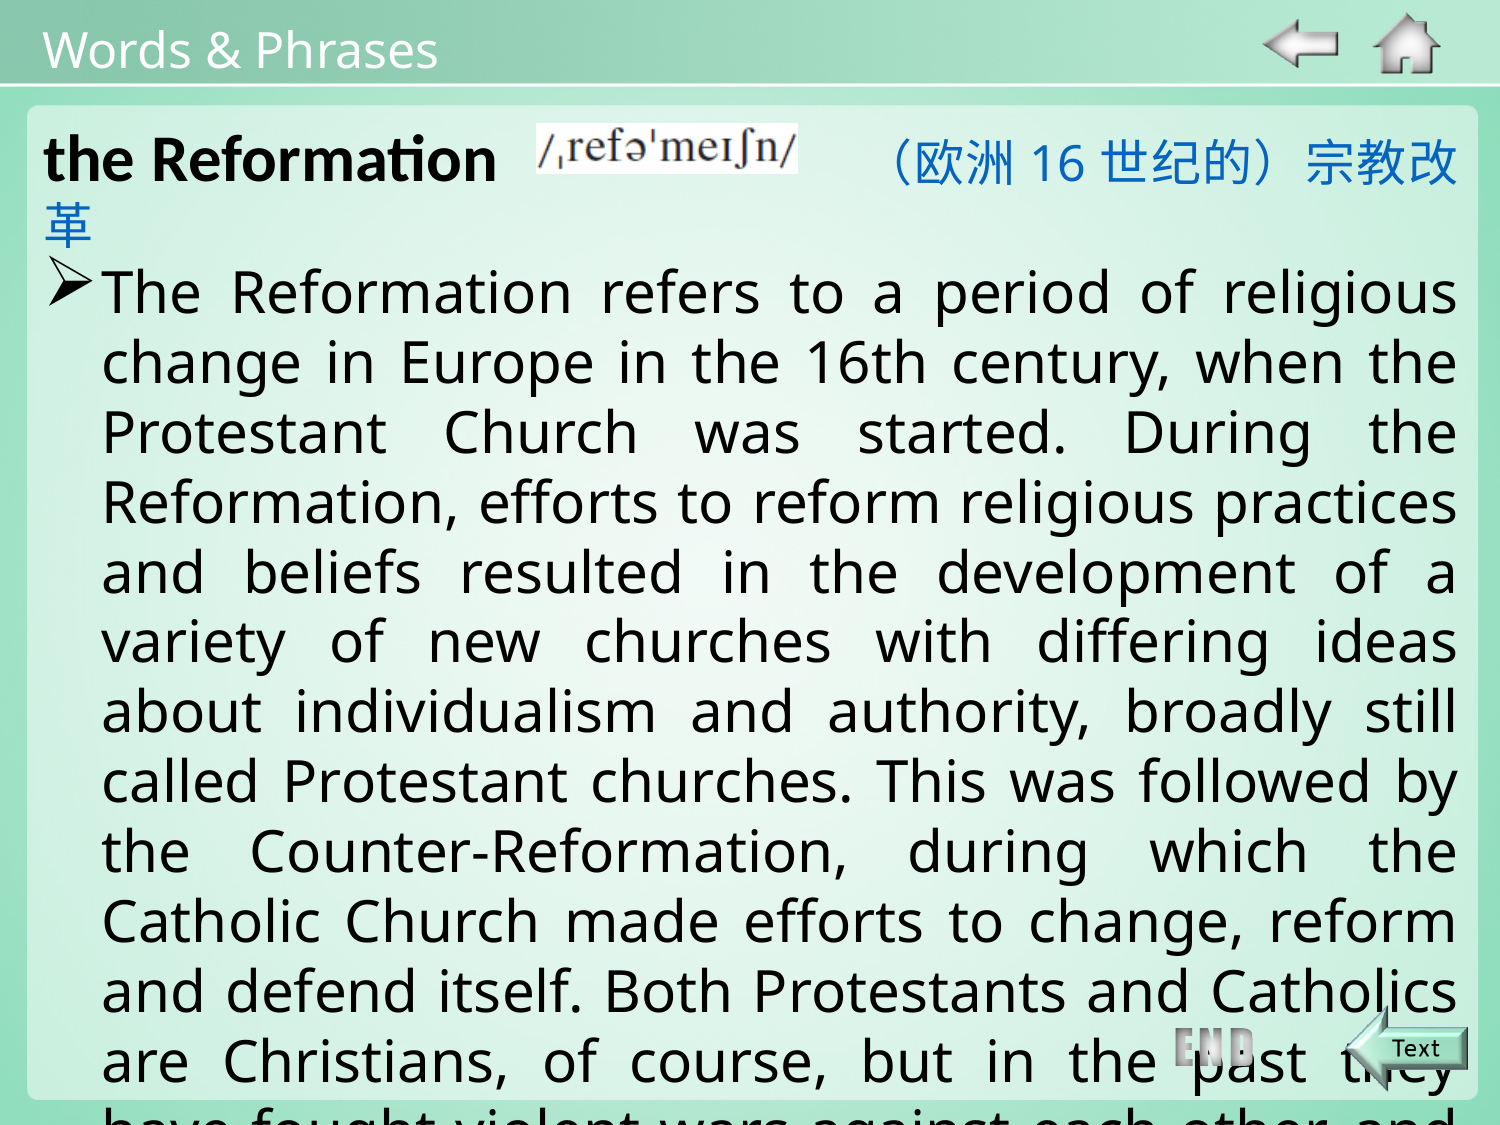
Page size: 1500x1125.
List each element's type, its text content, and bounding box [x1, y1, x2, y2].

picture [0, 0, 1500, 1125]
list the Reformation （欧洲16世纪的）宗教改革 The Reformation refers to a period of religious change in Europe in the 16th century, when the Protestant Church was started. During the Reformation, efforts to reform religious practices and beliefs resulted in the development of a variety of new churches with differing ideas about individualism and authority, broadly still called Protestant churches. This was followed by the Counter-Reformation, during which the Catholic Church made efforts to change, reform and defend itself. Both Protestants and Catholics are Christians, of course, but in the past they have fought violent wars against each other, and even today there is violence in Northern Ireland which is in part based on religious differences. [27, 107, 1474, 1099]
text_box Words & Phrases [27, 11, 582, 87]
